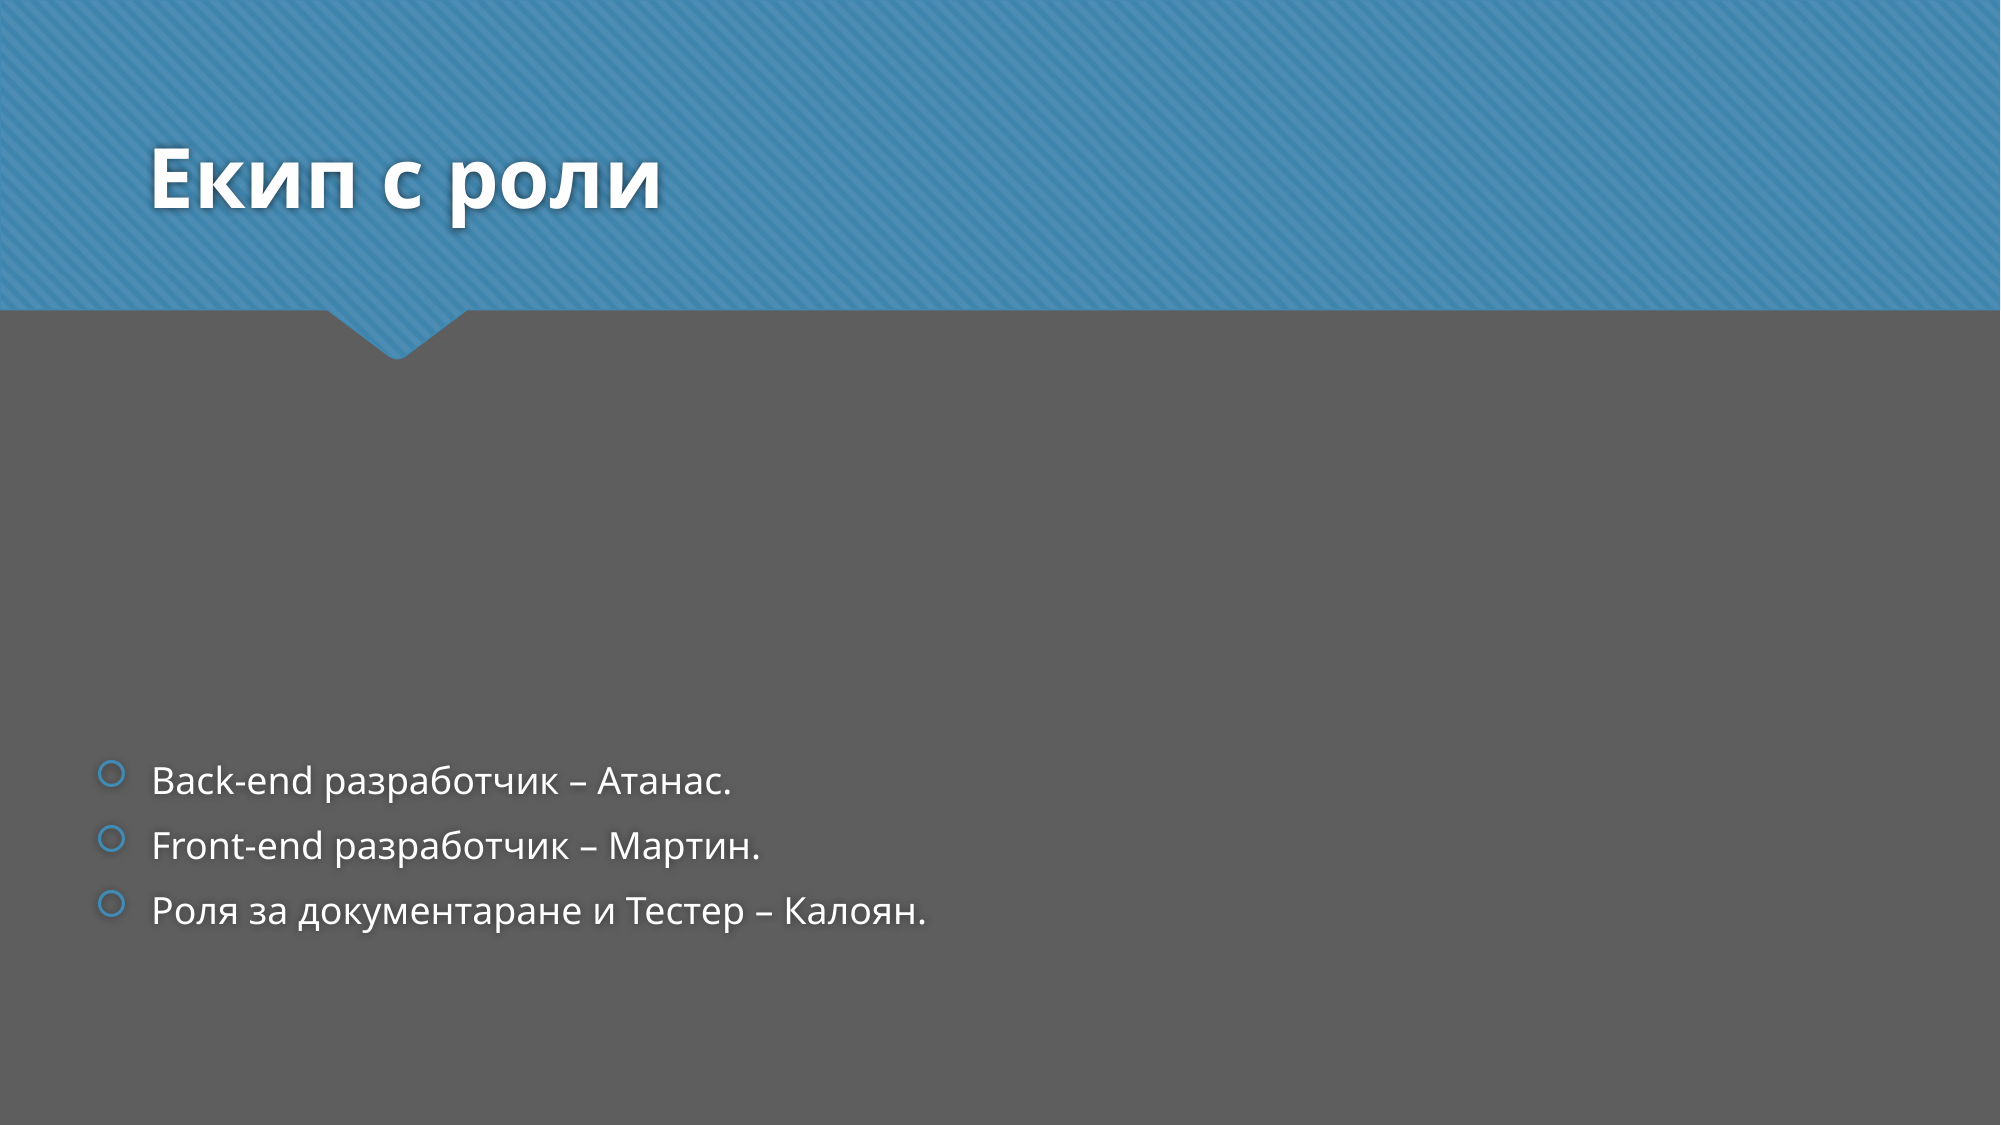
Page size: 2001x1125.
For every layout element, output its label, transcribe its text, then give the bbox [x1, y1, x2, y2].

title Екип с роли [132, 73, 1868, 233]
list Back-end разработчик – Атанас. Front-end разработчик – Мартин. Роля за документаране и Тестер – Калоян. [79, 660, 1812, 1028]
